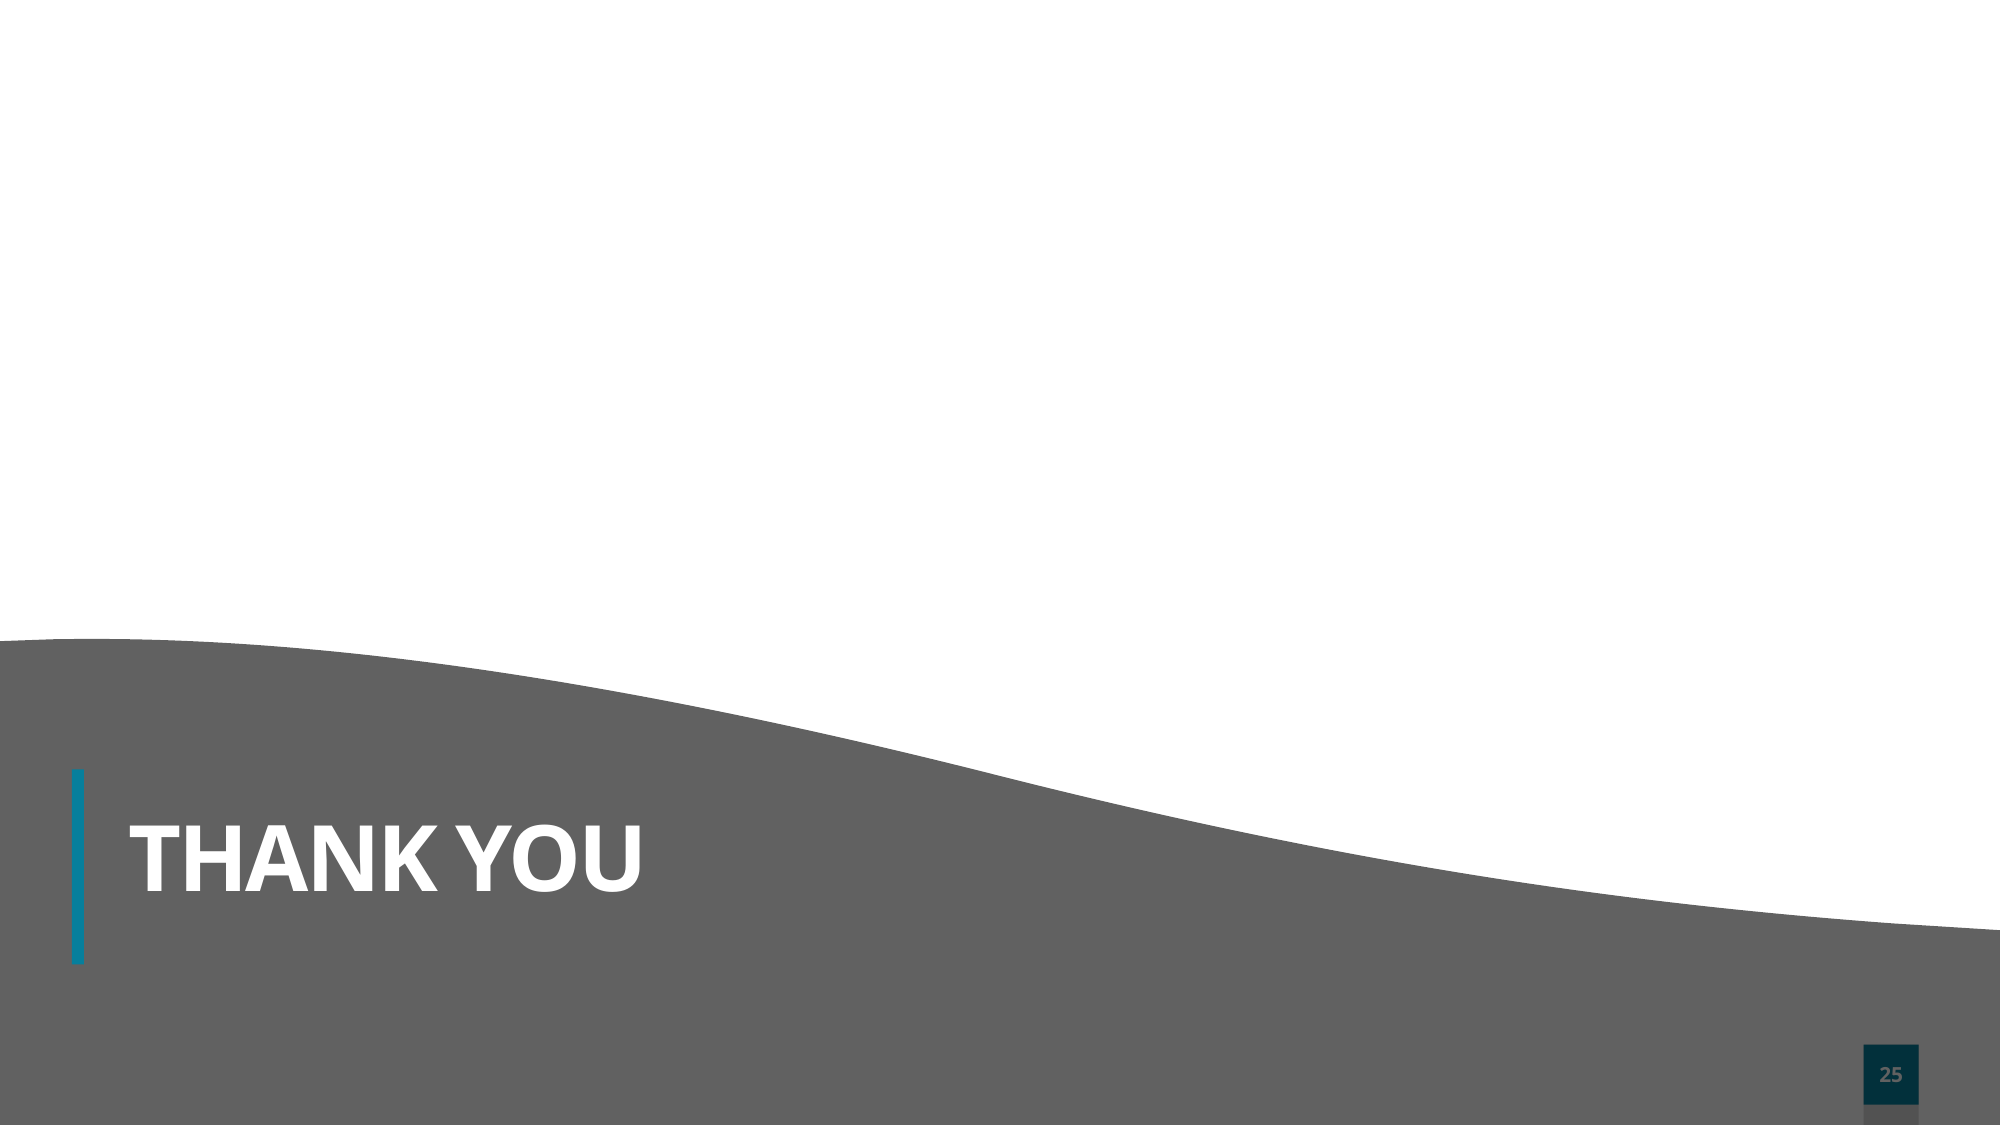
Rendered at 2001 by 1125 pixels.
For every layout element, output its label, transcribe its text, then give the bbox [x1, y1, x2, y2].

title THANK YOU [113, 804, 919, 920]
text_box Insert Image [0, 638, 2000, 1125]
text_box [71, 768, 85, 965]
